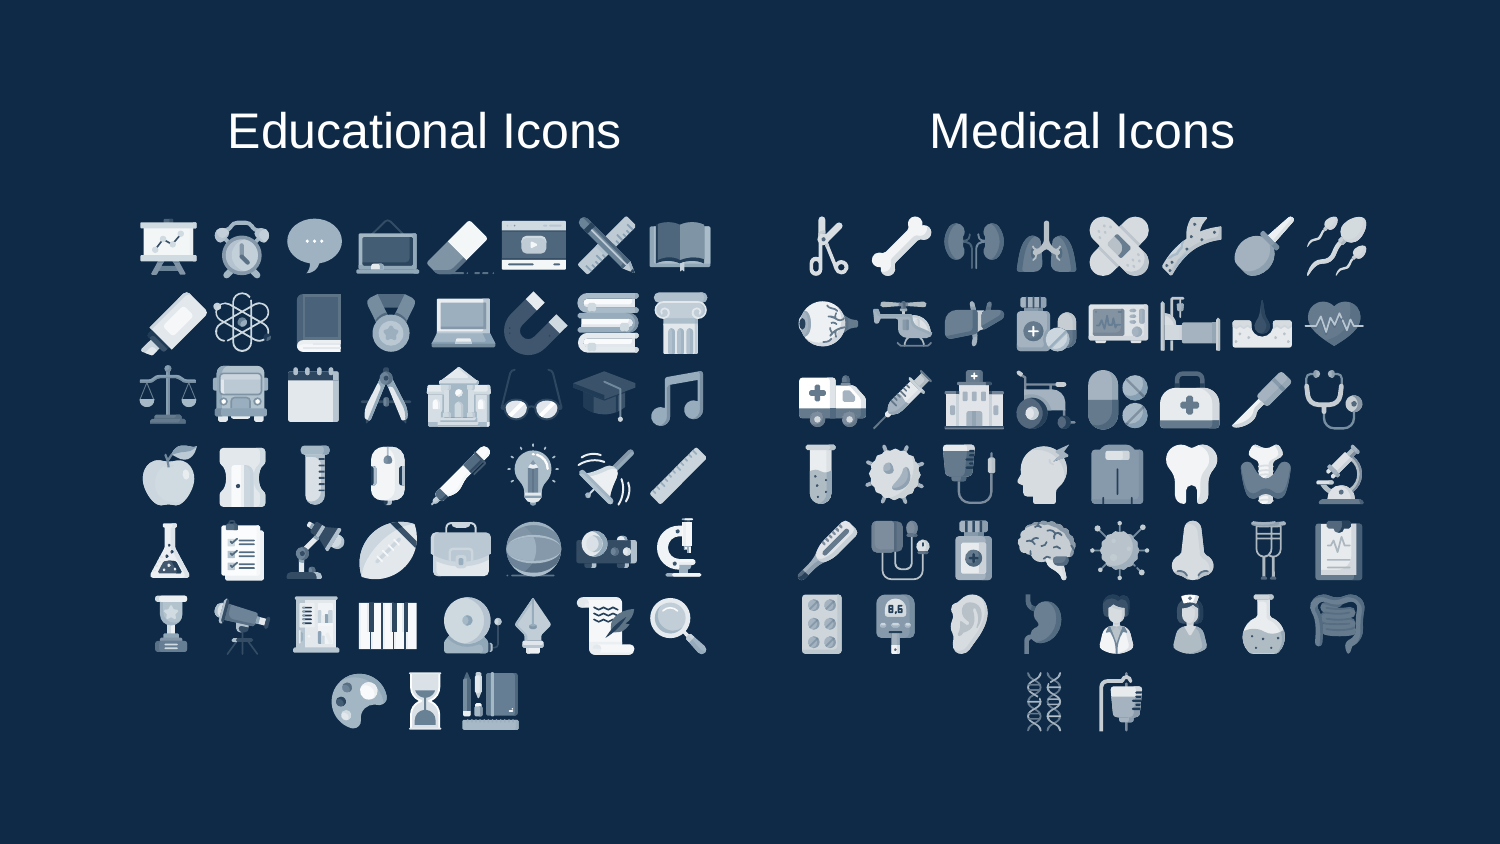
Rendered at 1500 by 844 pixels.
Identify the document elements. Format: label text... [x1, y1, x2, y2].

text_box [221, 519, 265, 582]
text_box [1315, 520, 1363, 581]
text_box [296, 293, 341, 353]
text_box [876, 594, 915, 655]
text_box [1014, 370, 1077, 430]
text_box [647, 597, 708, 655]
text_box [649, 447, 707, 505]
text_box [942, 444, 996, 505]
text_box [500, 368, 563, 421]
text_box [798, 375, 867, 428]
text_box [360, 366, 412, 424]
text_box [142, 445, 198, 506]
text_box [504, 521, 562, 577]
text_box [1171, 520, 1215, 581]
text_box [358, 602, 417, 650]
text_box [797, 301, 859, 347]
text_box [213, 598, 271, 656]
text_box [868, 216, 933, 277]
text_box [871, 520, 933, 581]
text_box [1099, 671, 1143, 732]
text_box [653, 292, 708, 355]
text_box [1303, 301, 1365, 347]
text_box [1088, 304, 1149, 344]
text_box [1089, 520, 1150, 581]
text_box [1098, 594, 1134, 655]
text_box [1016, 444, 1070, 505]
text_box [649, 221, 711, 272]
text_box Educational Icons [139, 83, 711, 163]
text_box Medical Icons [797, 83, 1369, 163]
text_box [577, 216, 637, 275]
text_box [324, 673, 388, 729]
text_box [154, 595, 188, 653]
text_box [287, 366, 339, 423]
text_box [1091, 444, 1144, 505]
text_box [872, 369, 933, 430]
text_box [1165, 444, 1222, 505]
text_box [212, 365, 269, 423]
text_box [140, 292, 208, 356]
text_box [1023, 594, 1063, 655]
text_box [1309, 594, 1365, 655]
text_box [576, 596, 635, 656]
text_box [211, 292, 272, 353]
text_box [501, 291, 568, 356]
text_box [431, 298, 496, 348]
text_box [286, 218, 343, 274]
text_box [213, 220, 270, 279]
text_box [576, 449, 636, 506]
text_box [872, 300, 933, 347]
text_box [501, 220, 567, 270]
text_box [426, 220, 495, 275]
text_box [1159, 371, 1220, 429]
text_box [575, 530, 638, 569]
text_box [300, 445, 330, 506]
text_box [1087, 216, 1151, 277]
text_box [426, 366, 492, 428]
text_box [801, 594, 842, 655]
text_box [946, 594, 990, 655]
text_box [955, 520, 993, 581]
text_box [365, 293, 417, 353]
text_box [506, 443, 560, 506]
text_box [864, 444, 926, 505]
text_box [656, 518, 702, 577]
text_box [1234, 216, 1296, 276]
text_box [1016, 296, 1077, 352]
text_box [1231, 371, 1292, 428]
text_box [572, 371, 636, 418]
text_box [430, 446, 491, 506]
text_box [1026, 671, 1062, 732]
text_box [1232, 299, 1293, 348]
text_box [370, 446, 405, 506]
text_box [1240, 444, 1292, 505]
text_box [1087, 369, 1150, 430]
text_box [944, 300, 1007, 347]
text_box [1237, 594, 1287, 655]
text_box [796, 520, 858, 581]
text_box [408, 672, 442, 730]
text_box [1172, 594, 1208, 655]
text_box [649, 370, 704, 427]
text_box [944, 223, 1005, 270]
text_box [1160, 296, 1221, 351]
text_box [140, 218, 197, 276]
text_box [809, 216, 850, 277]
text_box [1016, 220, 1077, 273]
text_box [1161, 216, 1222, 276]
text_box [462, 671, 519, 731]
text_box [430, 521, 492, 577]
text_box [1306, 216, 1369, 277]
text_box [1303, 369, 1364, 430]
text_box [356, 219, 420, 274]
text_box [286, 521, 346, 580]
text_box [292, 596, 340, 653]
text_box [805, 444, 836, 505]
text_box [1316, 444, 1365, 505]
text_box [944, 369, 1005, 430]
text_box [149, 522, 191, 579]
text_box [219, 447, 266, 508]
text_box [1016, 520, 1077, 581]
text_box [356, 521, 418, 580]
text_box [139, 364, 197, 424]
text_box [514, 598, 552, 654]
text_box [577, 292, 640, 353]
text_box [1250, 520, 1287, 581]
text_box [441, 597, 503, 654]
